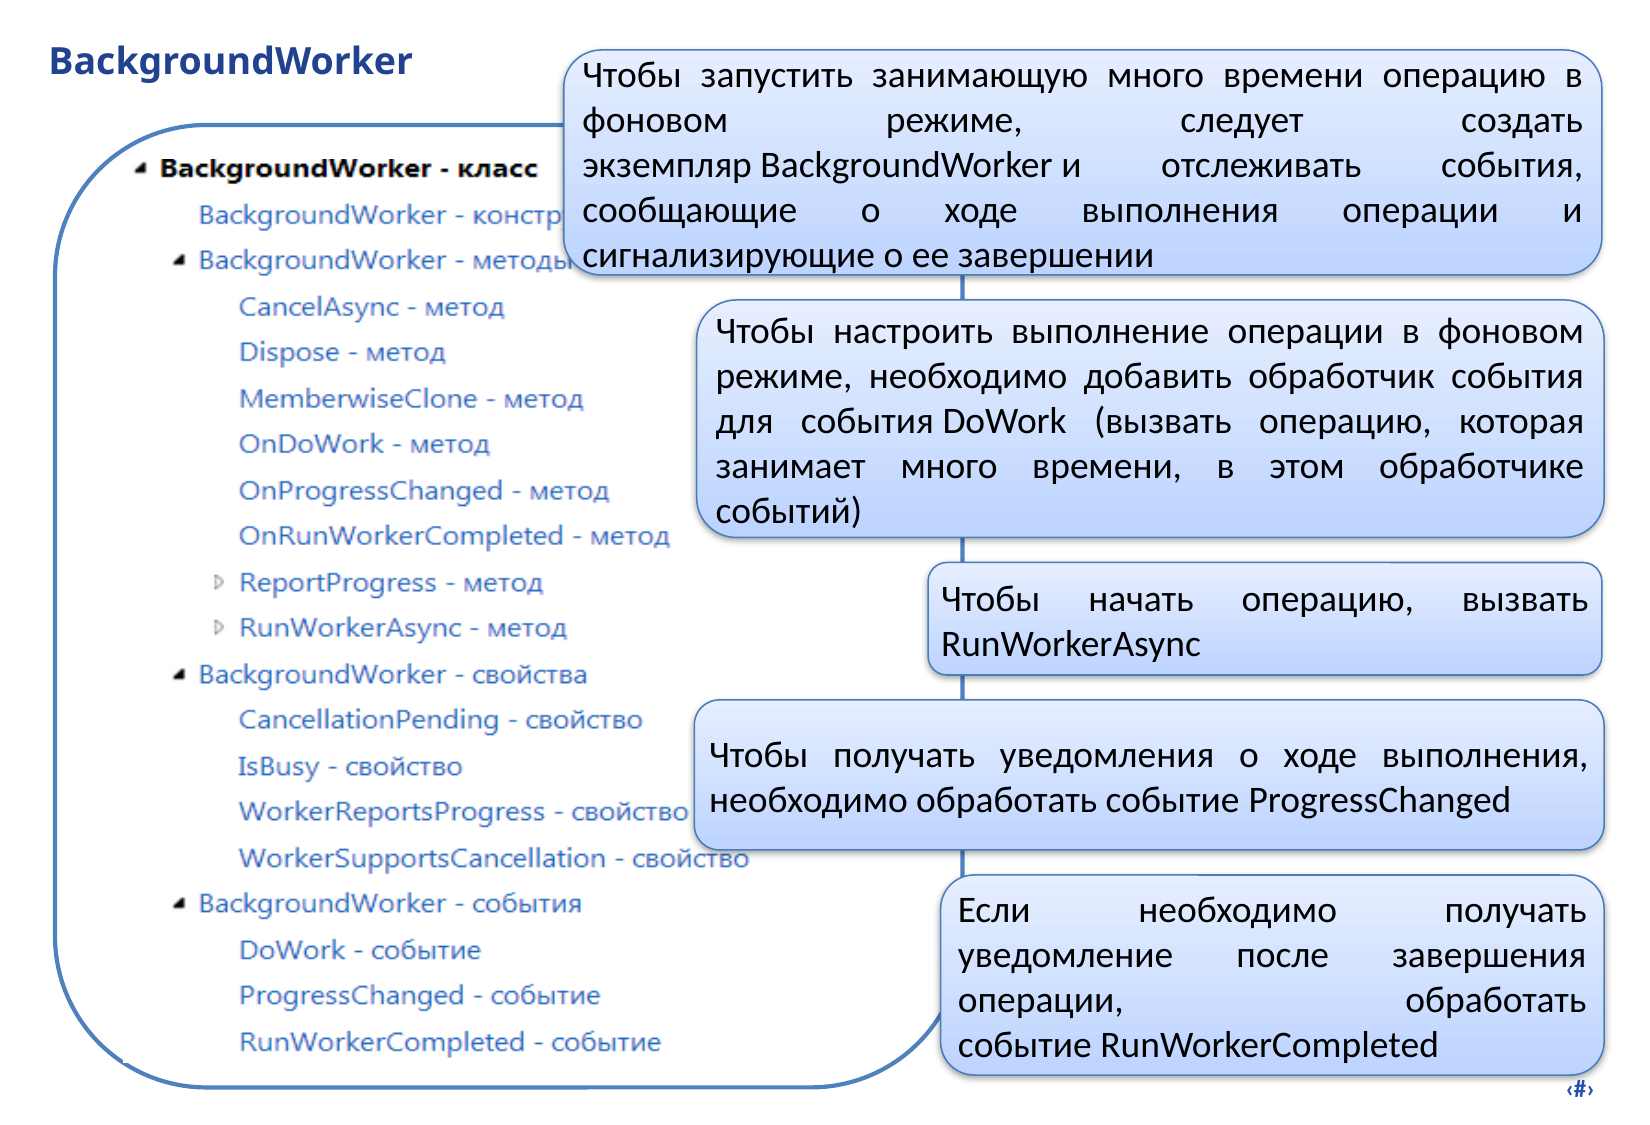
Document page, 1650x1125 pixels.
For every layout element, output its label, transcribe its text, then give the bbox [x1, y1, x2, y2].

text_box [696, 296, 1605, 542]
title BackgroundWorker [40, 28, 1617, 90]
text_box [940, 874, 1605, 1076]
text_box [563, 40, 1603, 285]
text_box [694, 699, 1605, 851]
text_box [54, 124, 963, 1088]
picture [123, 159, 806, 1063]
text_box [927, 562, 1603, 676]
